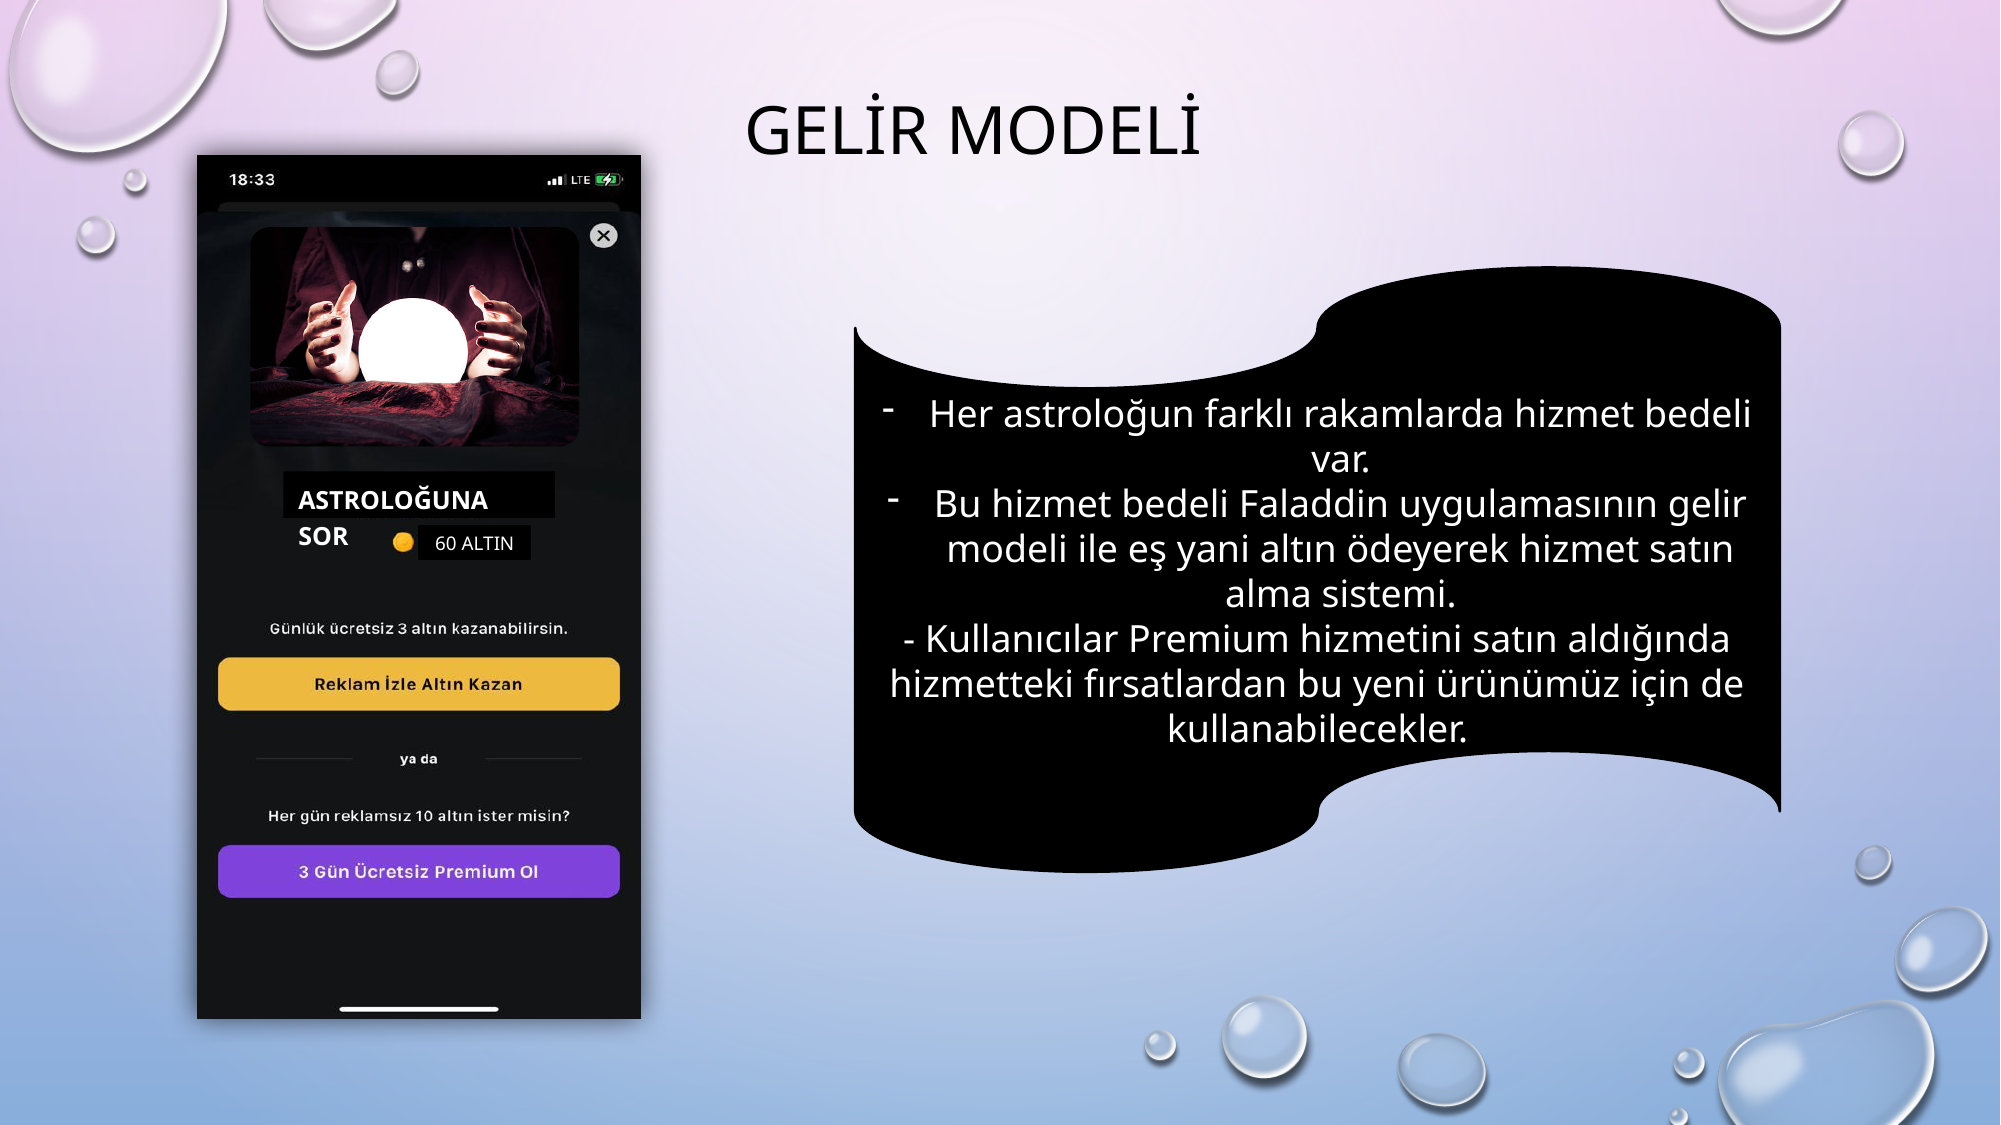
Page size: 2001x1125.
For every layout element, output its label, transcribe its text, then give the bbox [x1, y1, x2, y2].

text_box GELİR MODELİ [723, 68, 1224, 187]
text_box Her astroloğun farklı rakamlarda hizmet bedeli var. Bu hizmet bedeli Faladdin uygulamasının gelir modeli ile eş yani altın ödeyerek hizmet satın alma sistemi. - Kullanıcılar Premium hizmetini satın aldığında hizmetteki fırsatlardan bu yeni ürünümüz için de kullanabilecekler. [853, 266, 1782, 874]
picture [0, 0, 2000, 1125]
